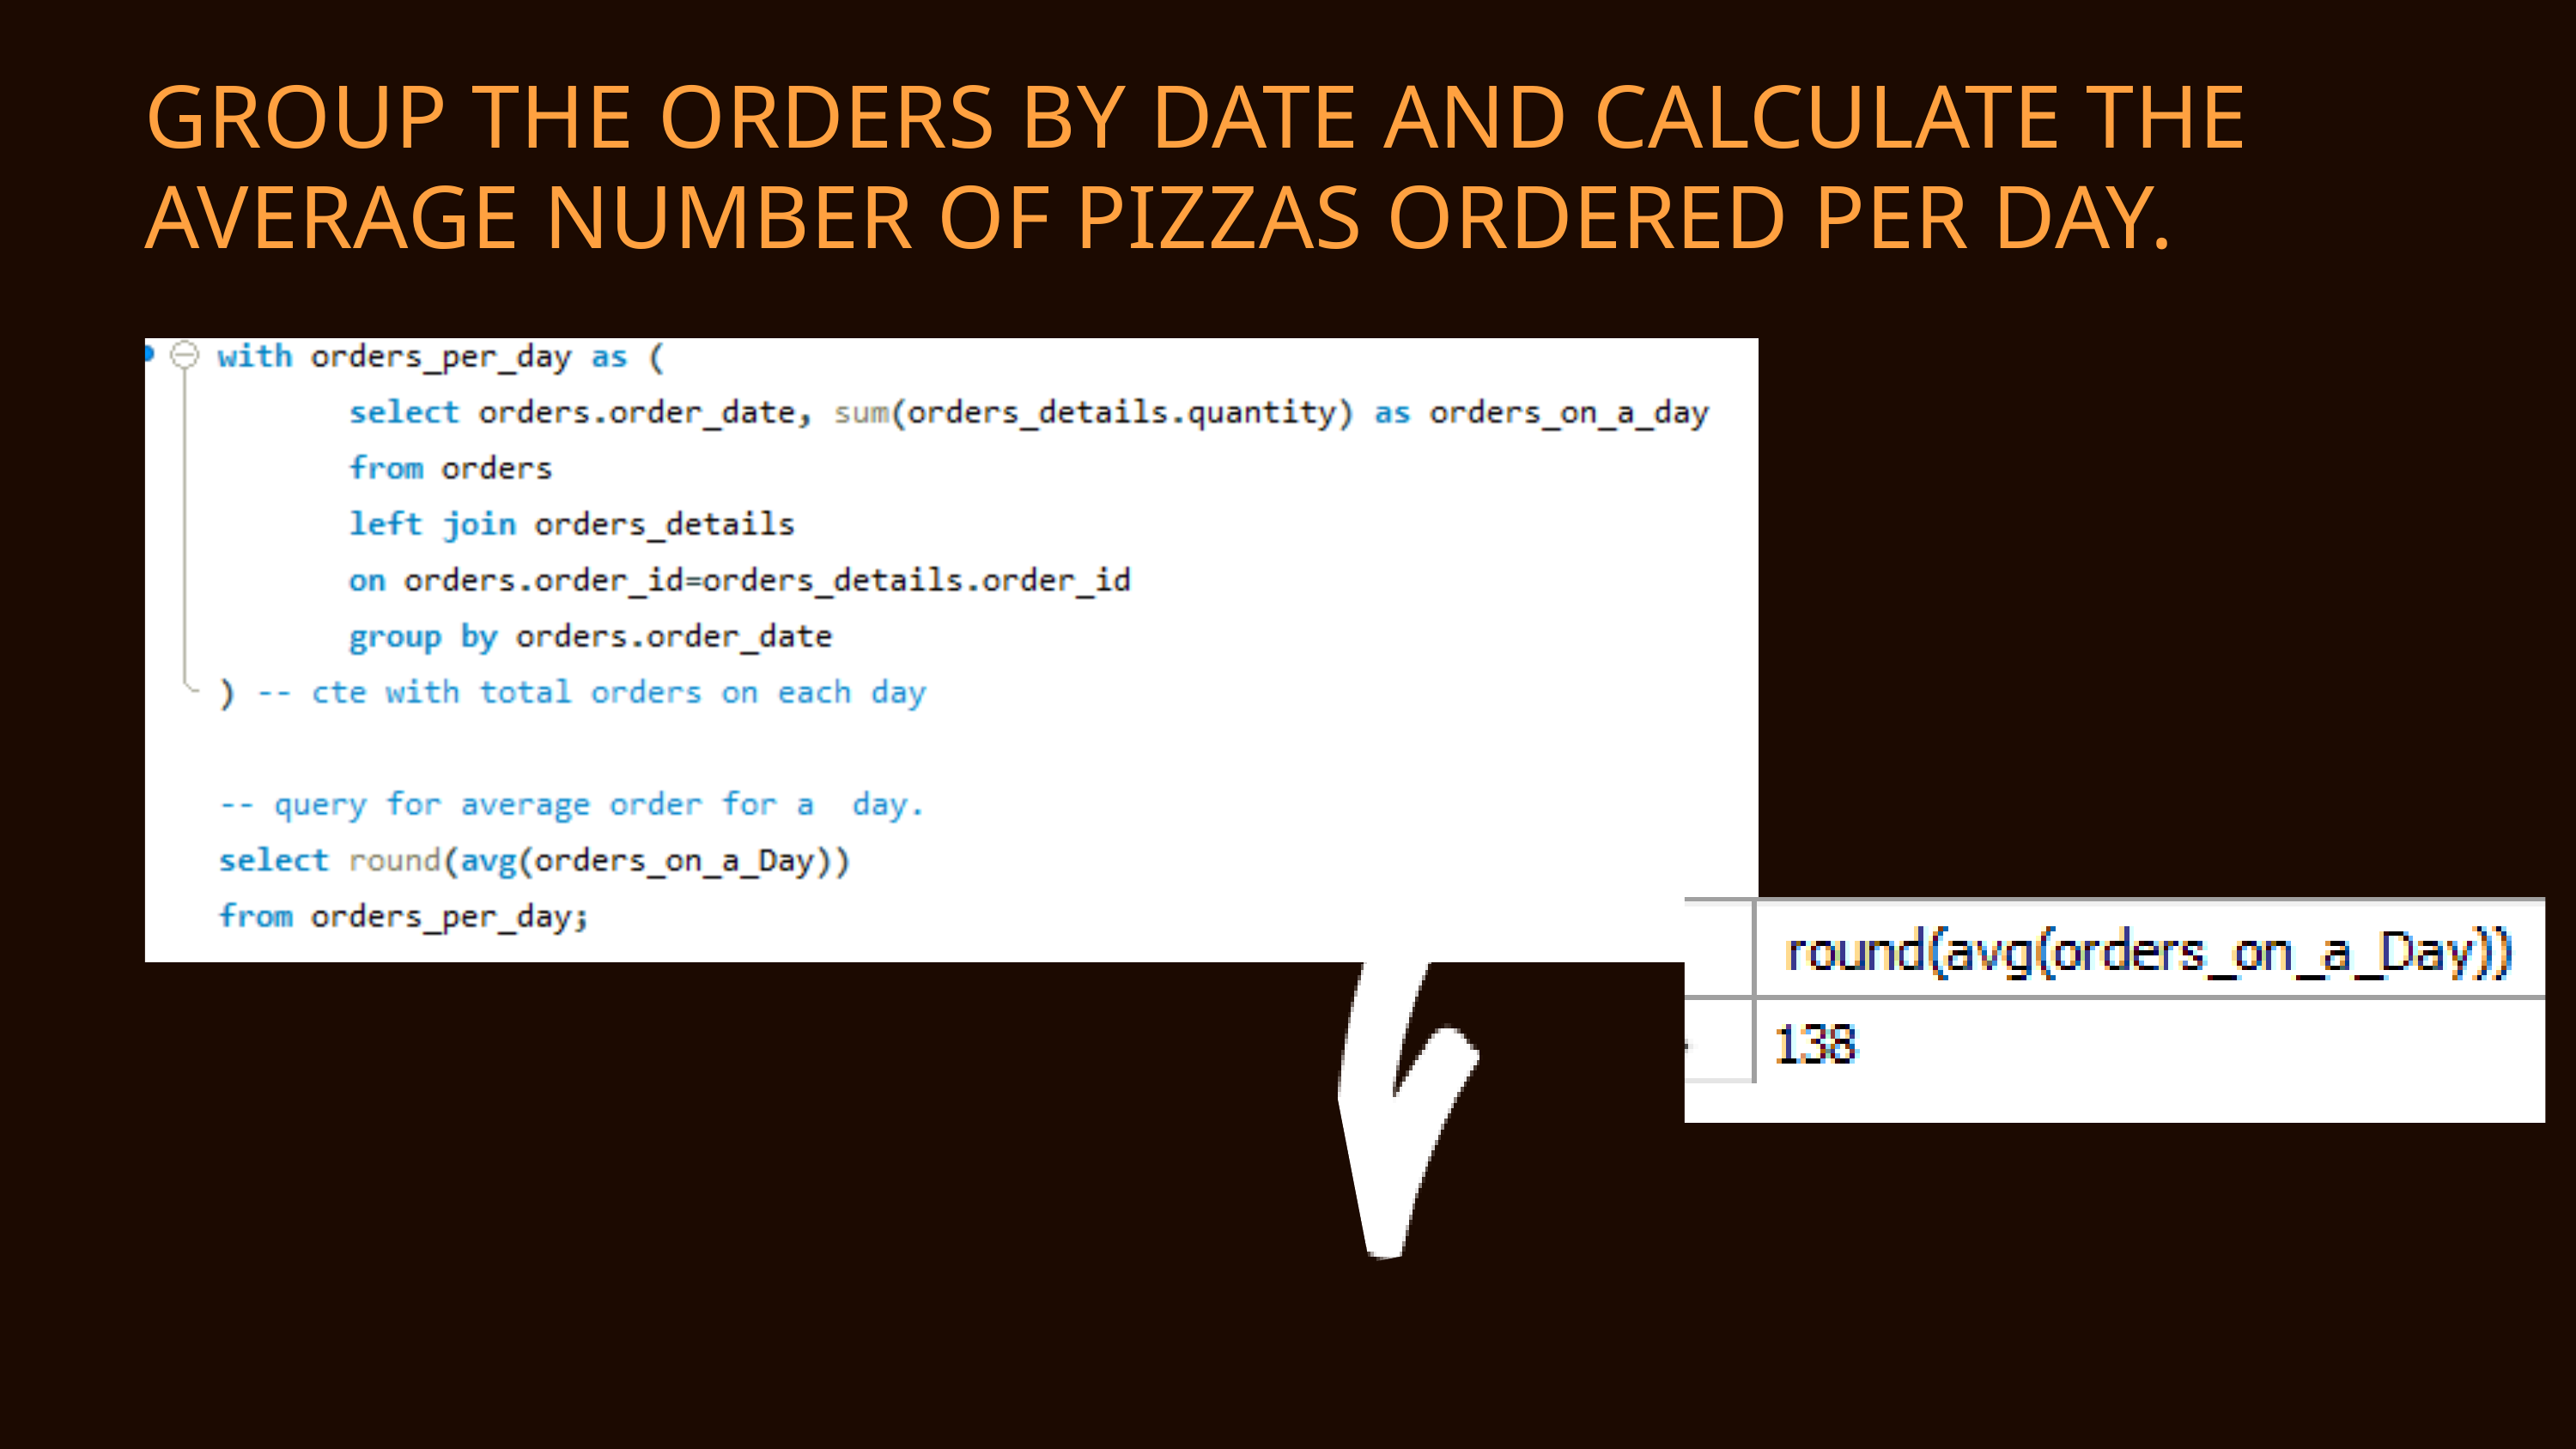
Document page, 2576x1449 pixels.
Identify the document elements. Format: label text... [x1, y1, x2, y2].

text_box GROUP THE ORDERS BY DATE AND CALCULATE THE AVERAGE NUMBER OF PIZZAS ORDERED PER DAY. [144, 64, 2546, 266]
text_box [1287, 779, 1683, 1263]
text_box [1684, 897, 2546, 1123]
text_box [144, 338, 1759, 962]
